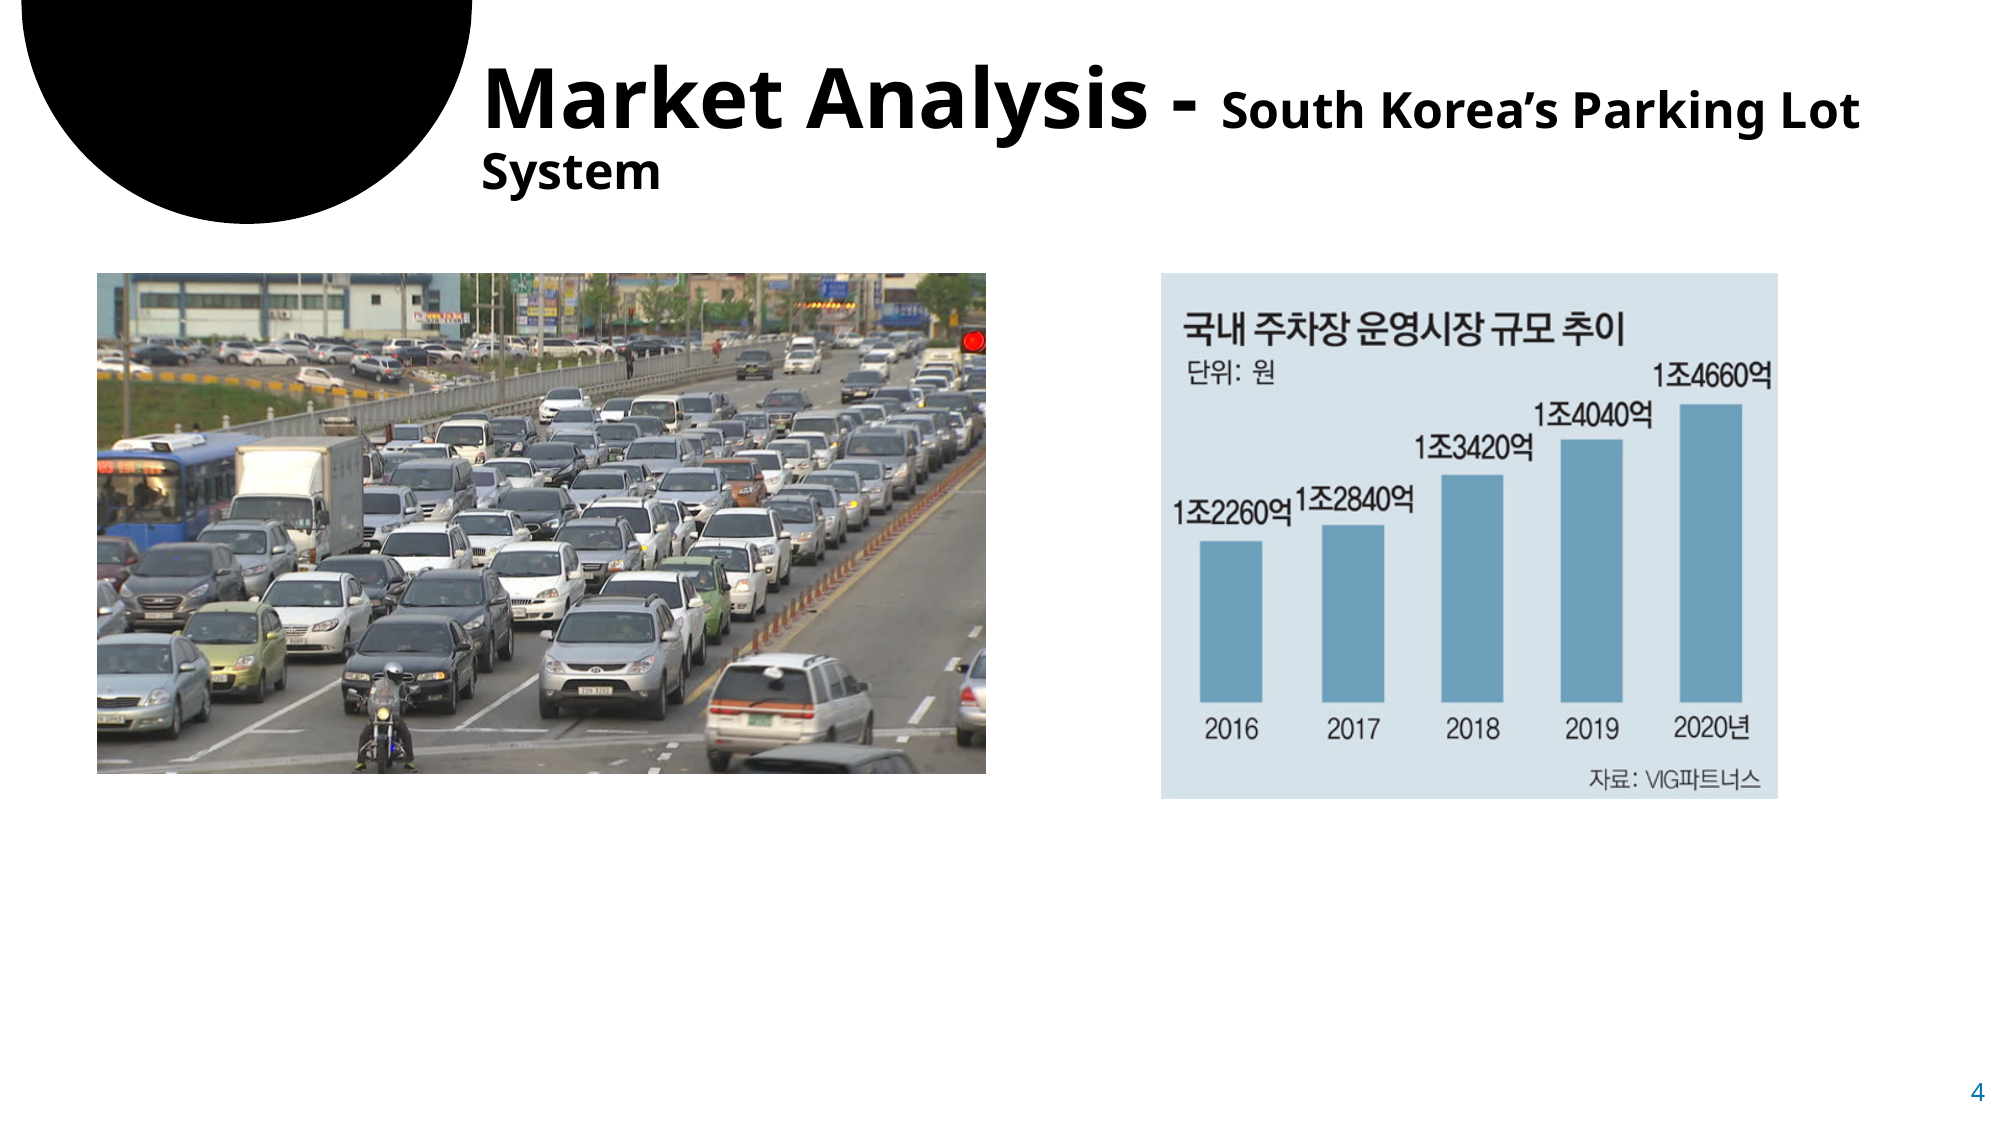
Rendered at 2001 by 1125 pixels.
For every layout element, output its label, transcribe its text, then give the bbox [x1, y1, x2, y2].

slide_number 4 [1914, 1063, 2000, 1124]
list Market Analysis - South Korea’s Parking Lot System [466, 49, 1957, 156]
picture [97, 273, 986, 774]
picture [1160, 273, 1778, 799]
